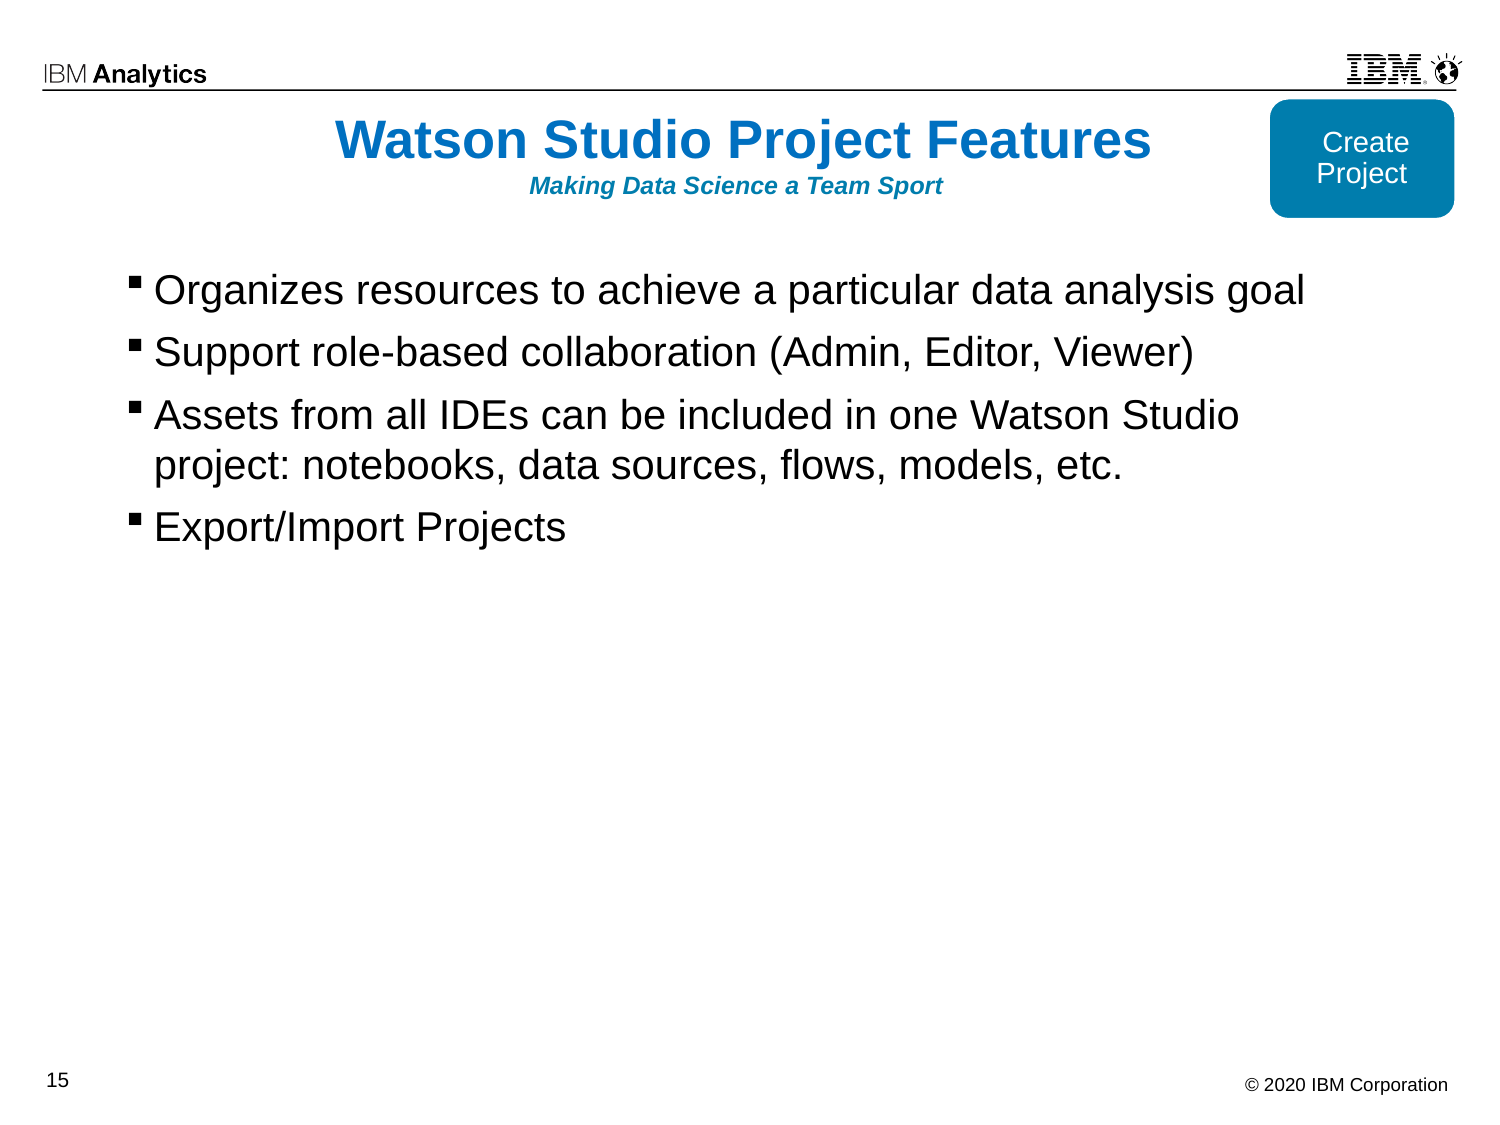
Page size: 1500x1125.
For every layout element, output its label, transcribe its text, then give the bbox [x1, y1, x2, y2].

title Watson Studio Project Features [43, 97, 1265, 180]
text_box Making Data Science a Team Sport [514, 161, 966, 207]
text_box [1267, 97, 1457, 221]
picture [26, 46, 225, 102]
text_box Organizes resources to achieve a particular data analysis goal Support role-based collaboration (Admin, Editor, Viewer) Assets from all IDEs can be included in one Watson Studio project: notebooks, data sources, flows, models, etc. Export/Import Projects [110, 255, 1330, 575]
picture [1336, 42, 1471, 94]
